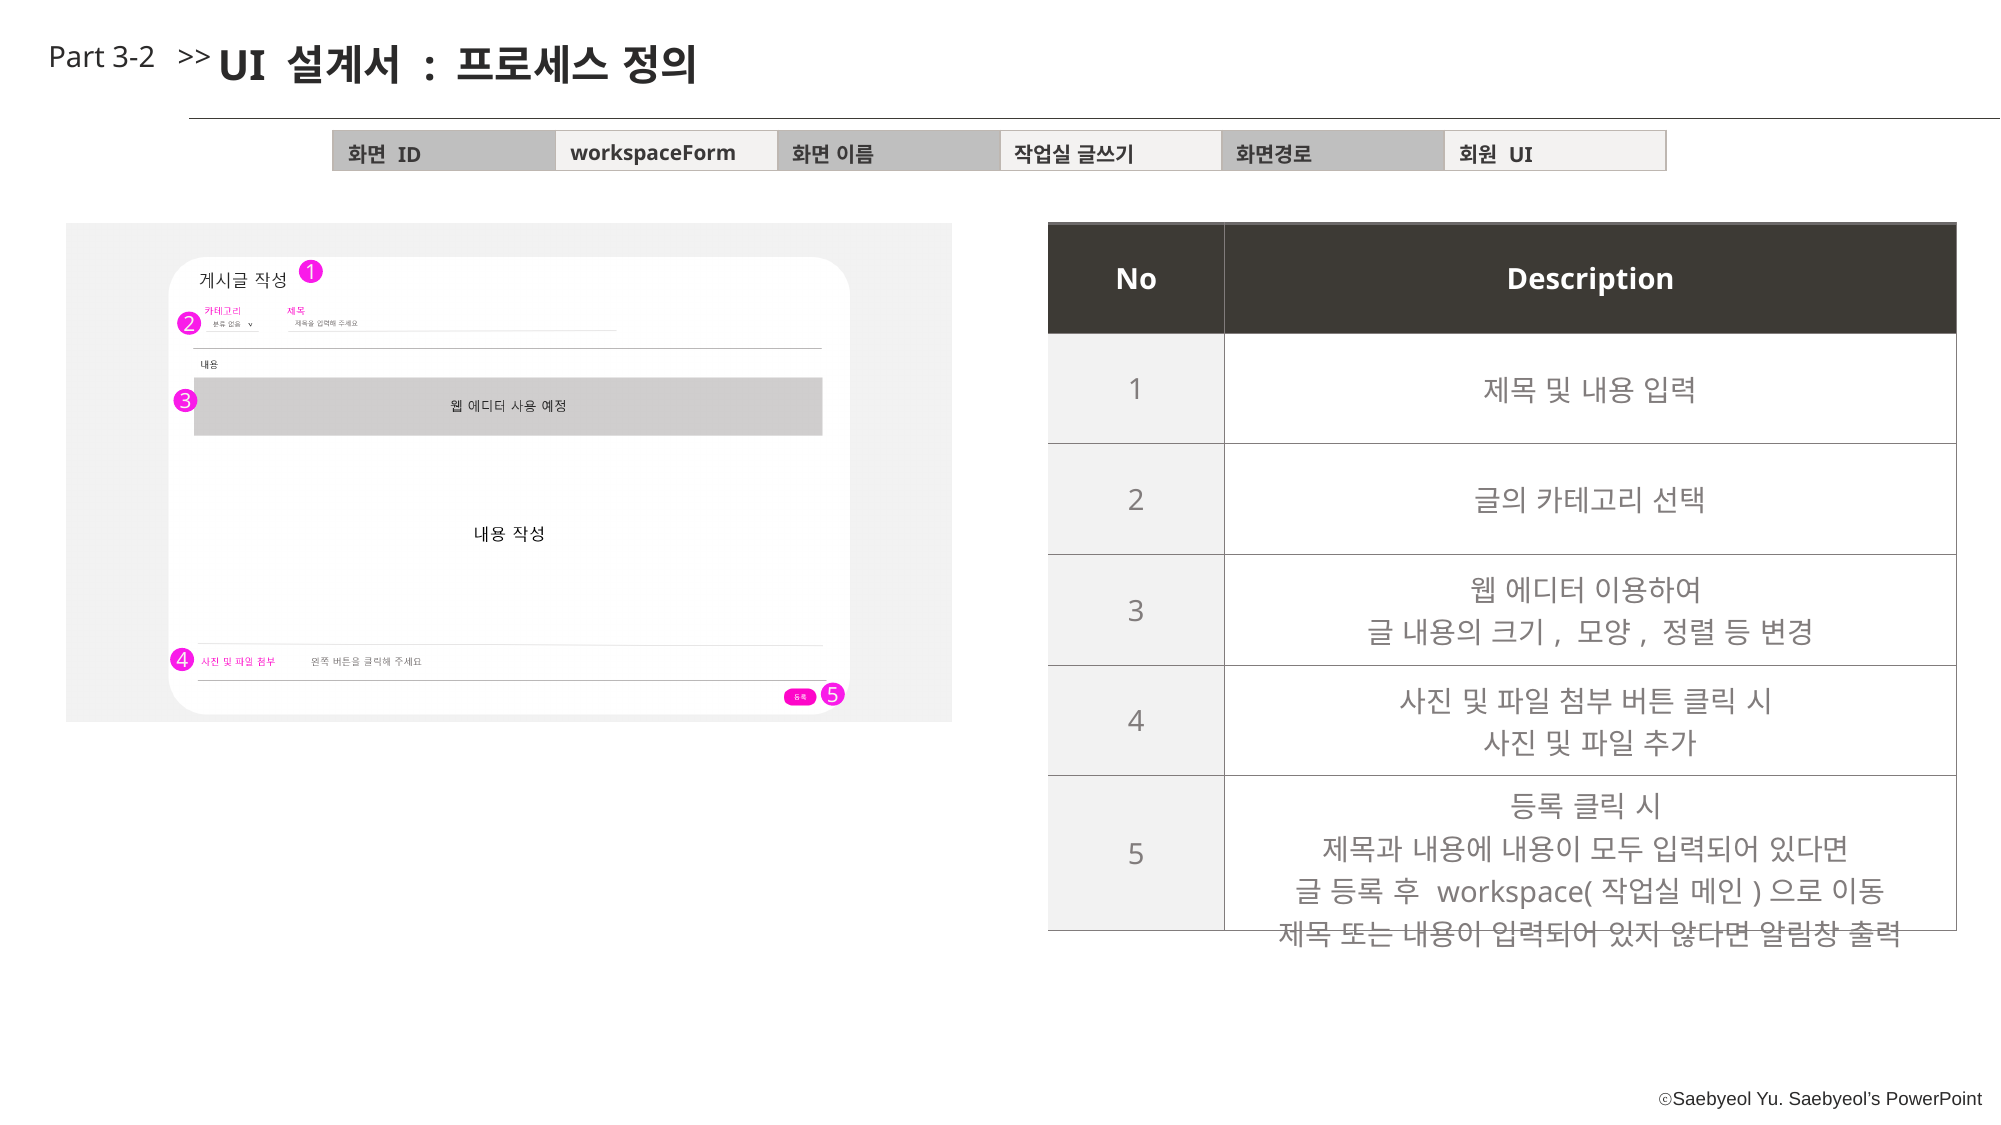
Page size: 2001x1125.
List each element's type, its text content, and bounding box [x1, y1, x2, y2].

table_cell 3 [1048, 555, 1224, 665]
table_cell 2 [1048, 444, 1224, 554]
picture [65, 223, 952, 722]
table_cell 4 [1048, 666, 1224, 775]
text_box Part 3-2 >> [33, 30, 227, 81]
table_cell 사진 및 파일 첨부 버튼 클릭 시 사진 및 파일 추가 [1225, 666, 1956, 775]
table_cell 웹 에디터 이용하여 글 내용의 크기, 모양, 정렬 등 변경 [1225, 555, 1956, 665]
table_cell 글의 카테고리 선택 [1225, 444, 1956, 554]
table_header 화면 ID [334, 131, 555, 170]
table_header 작업실 글쓰기 [1001, 131, 1221, 170]
table_header 화면경로 [1223, 131, 1443, 170]
table_header Description [1225, 225, 1956, 333]
table_cell 1 [1048, 334, 1224, 443]
table_header workspaceForm [556, 131, 777, 170]
table_cell 5 [1048, 776, 1224, 930]
text_box UI 설계서 : 프로세스 정의 [203, 31, 714, 97]
table_header No [1048, 225, 1224, 333]
table_header 화면 이름 [779, 131, 999, 170]
table_cell 등록 클릭 시 제목과 내용에 내용이 모두 입력되어 있다면 글 등록 후 workspace(작업실 메인)으로 이동 제목 또는 내용이 입력되어 있지 않다면 알림창 출력 [1225, 776, 1956, 930]
table_cell 제목 및 내용 입력 [1225, 334, 1956, 443]
table_header 회원 UI [1445, 131, 1665, 170]
